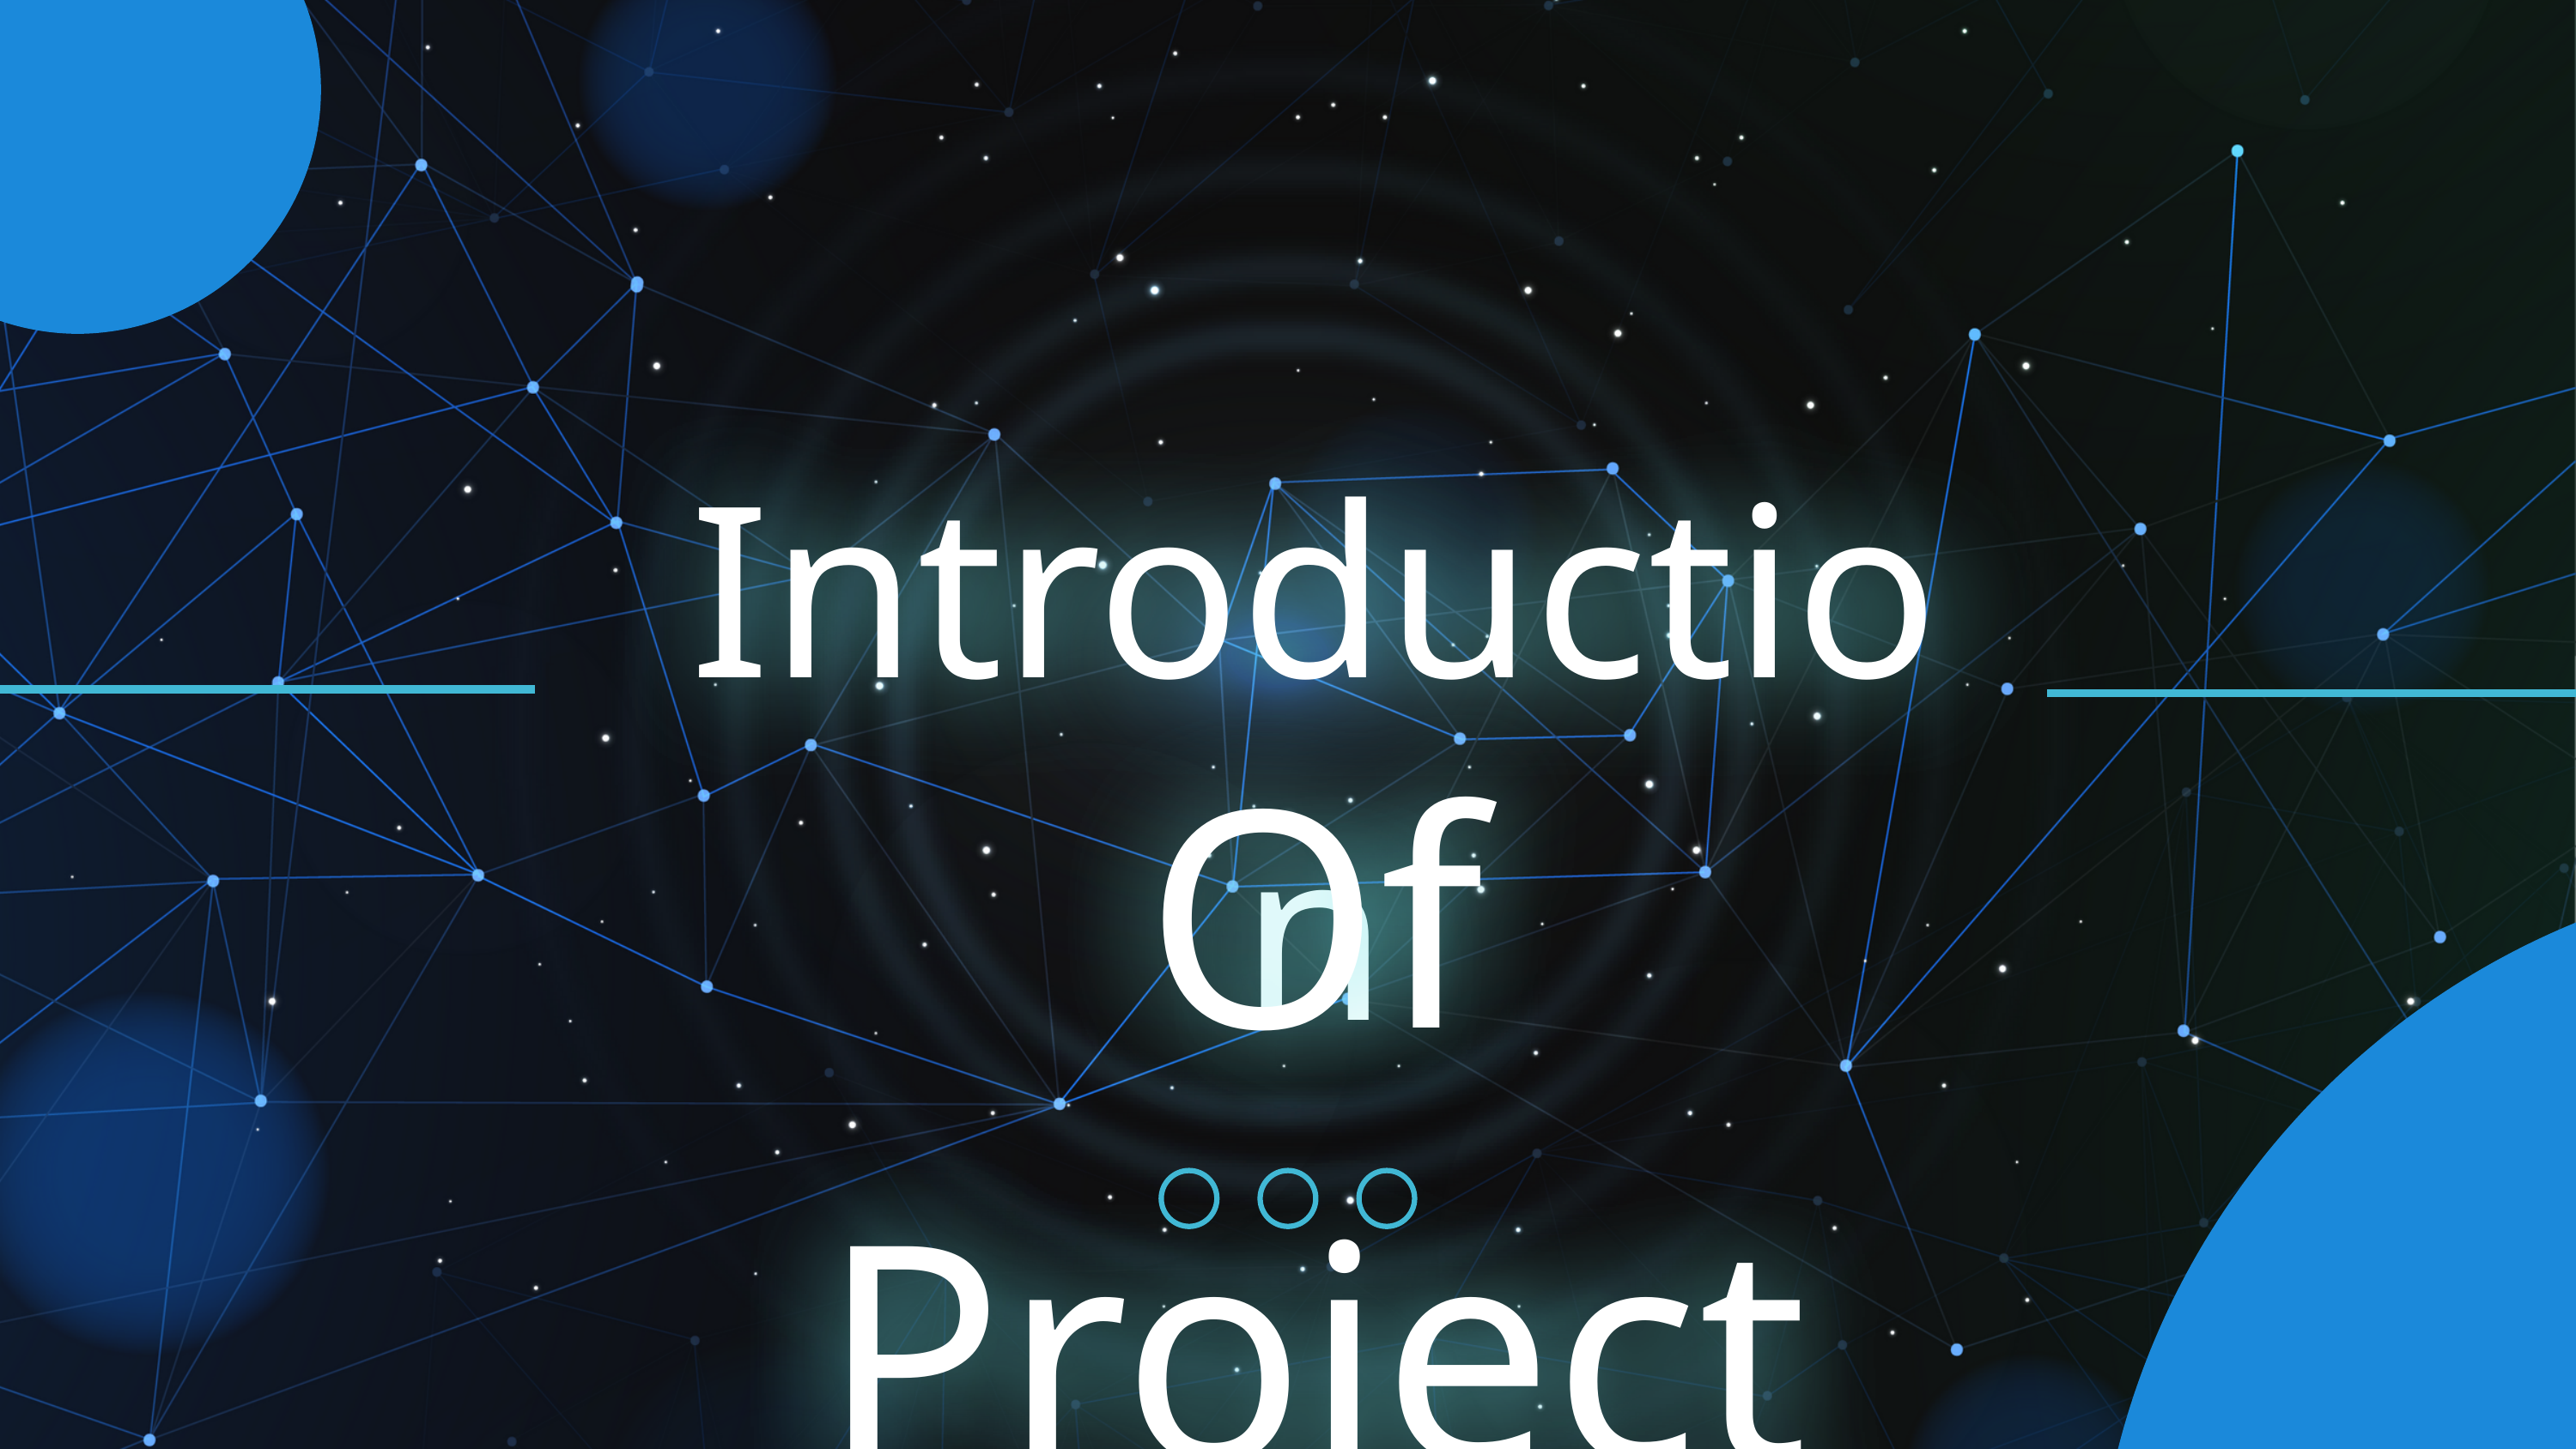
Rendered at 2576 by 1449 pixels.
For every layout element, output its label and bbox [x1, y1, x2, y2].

text_box [1161, 1170, 1218, 1227]
text_box [1260, 1170, 1316, 1227]
picture [0, 0, 2576, 1449]
text_box [0, 0, 322, 335]
text_box [665, 382, 1965, 1020]
text_box [1358, 1170, 1415, 1227]
text_box [2093, 864, 2576, 1449]
